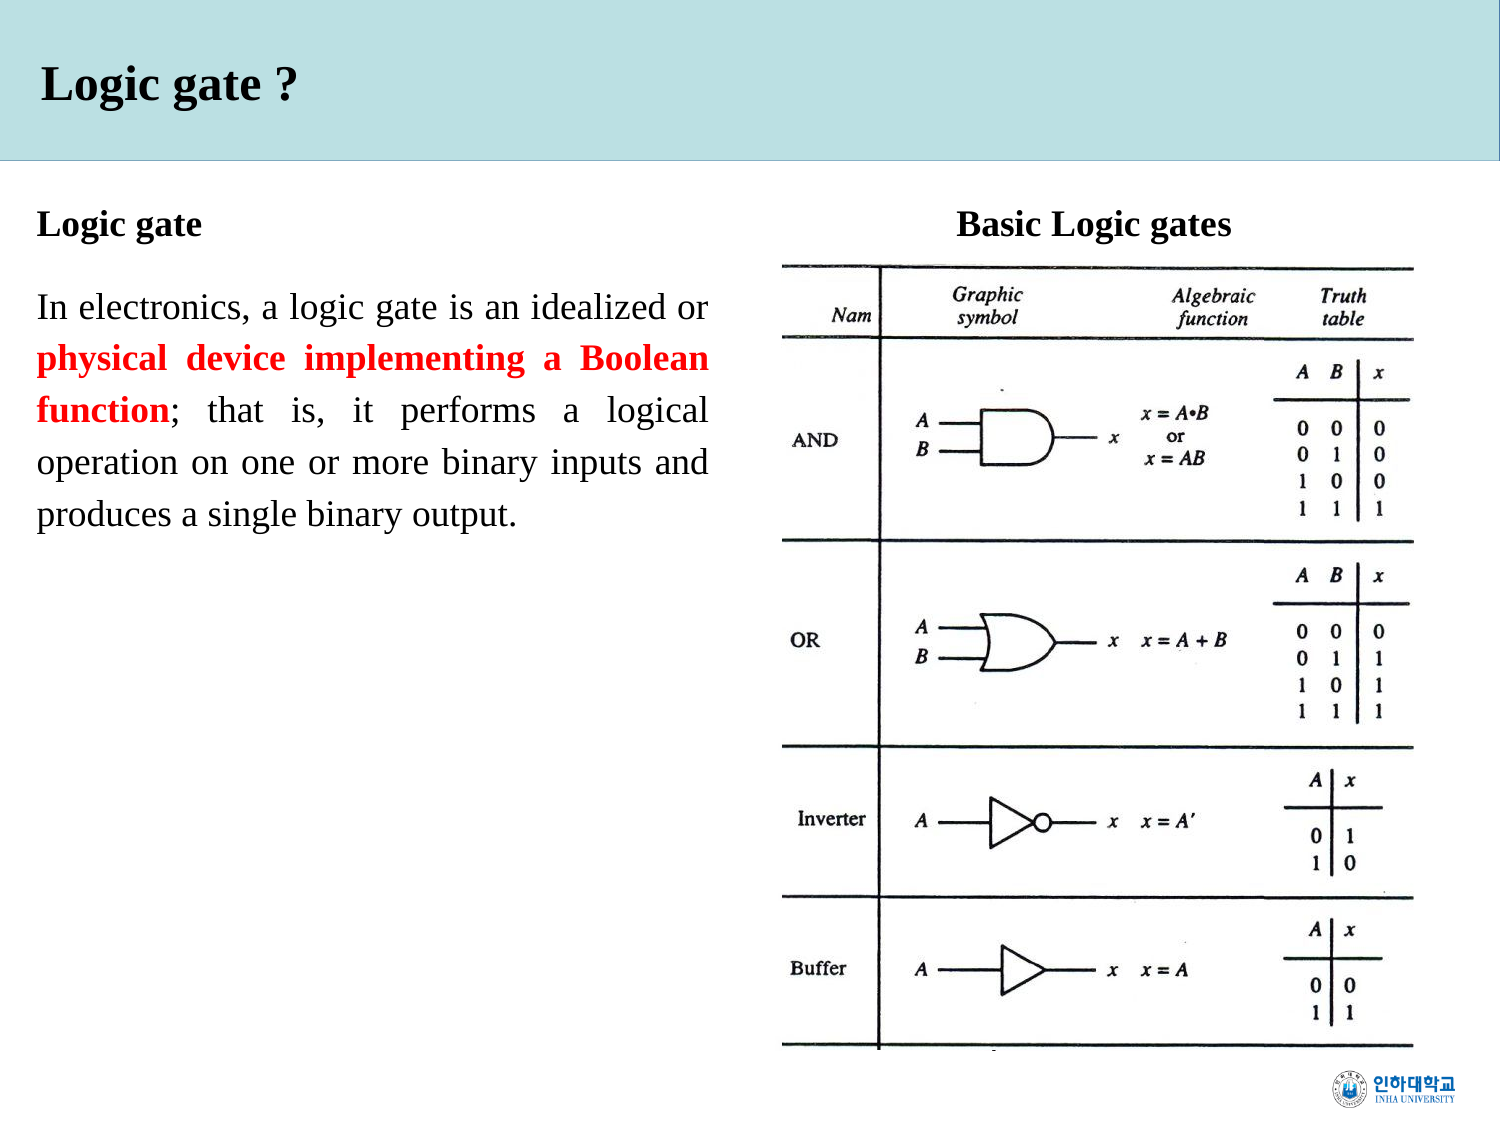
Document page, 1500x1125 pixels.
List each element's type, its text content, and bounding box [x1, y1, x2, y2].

text_box Logic gate ? [25, 42, 1499, 118]
text_box [0, 0, 1499, 161]
picture [1328, 1066, 1459, 1112]
text_box Logic gate In electronics, a logic gate is an idealized or physical device implementing a Boolean function; that is, it performs a logical operation on one or more binary inputs and produces a single binary output. [21, 184, 725, 541]
text_box Basic Logic gates [789, 184, 1399, 251]
picture [774, 261, 1414, 1051]
